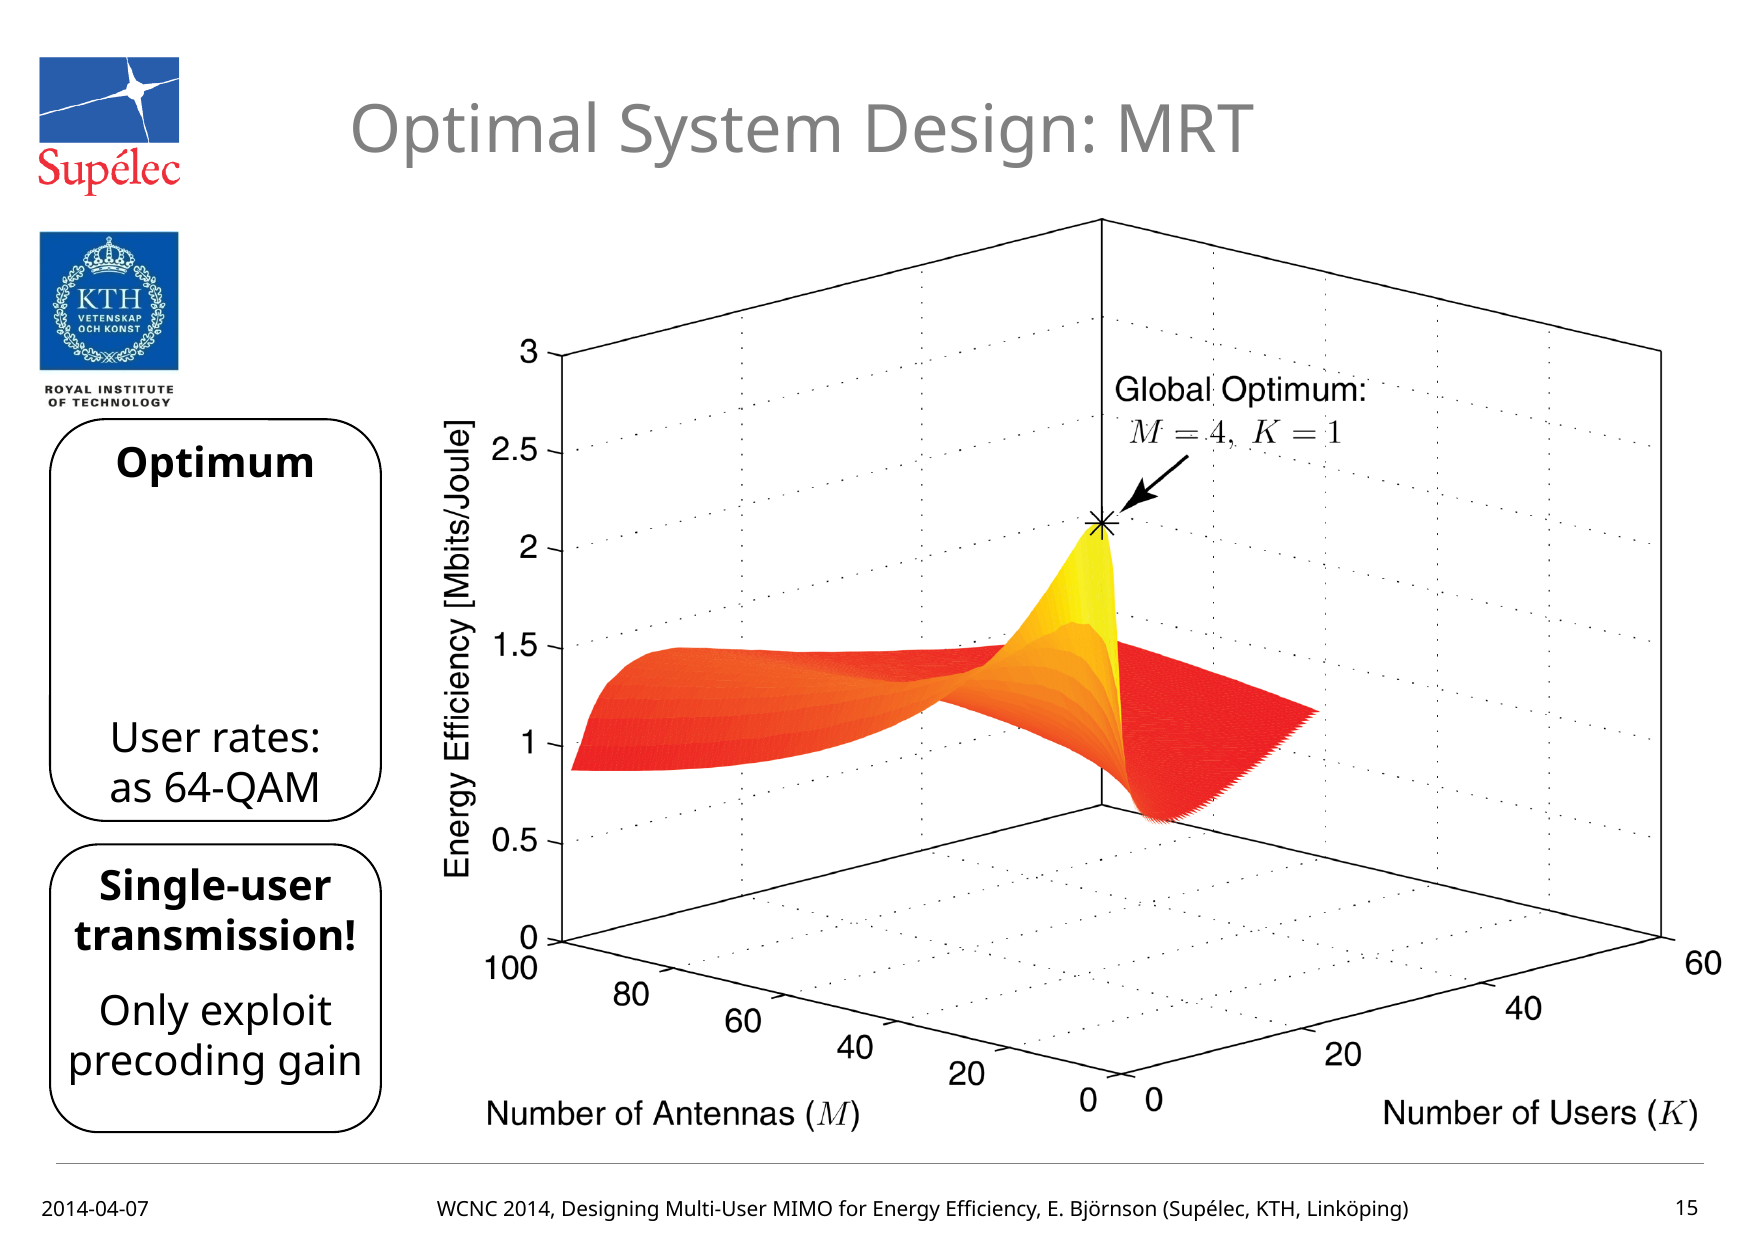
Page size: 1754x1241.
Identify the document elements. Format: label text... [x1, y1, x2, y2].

picture [38, 57, 180, 196]
slide_number 15 [1627, 1175, 1714, 1241]
text_box Single-user transmission! Only exploit precoding gain [50, 844, 381, 1133]
title Optimal System Design: MRT [349, 22, 1663, 230]
footer WCNC 2014, Designing Multi-User MIMO for Energy Efficiency, E. Björnson (Supélec, KTH, Linköping) [354, 1175, 1492, 1241]
picture [439, 218, 1723, 1133]
picture [39, 231, 179, 408]
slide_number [26, 1175, 206, 1241]
